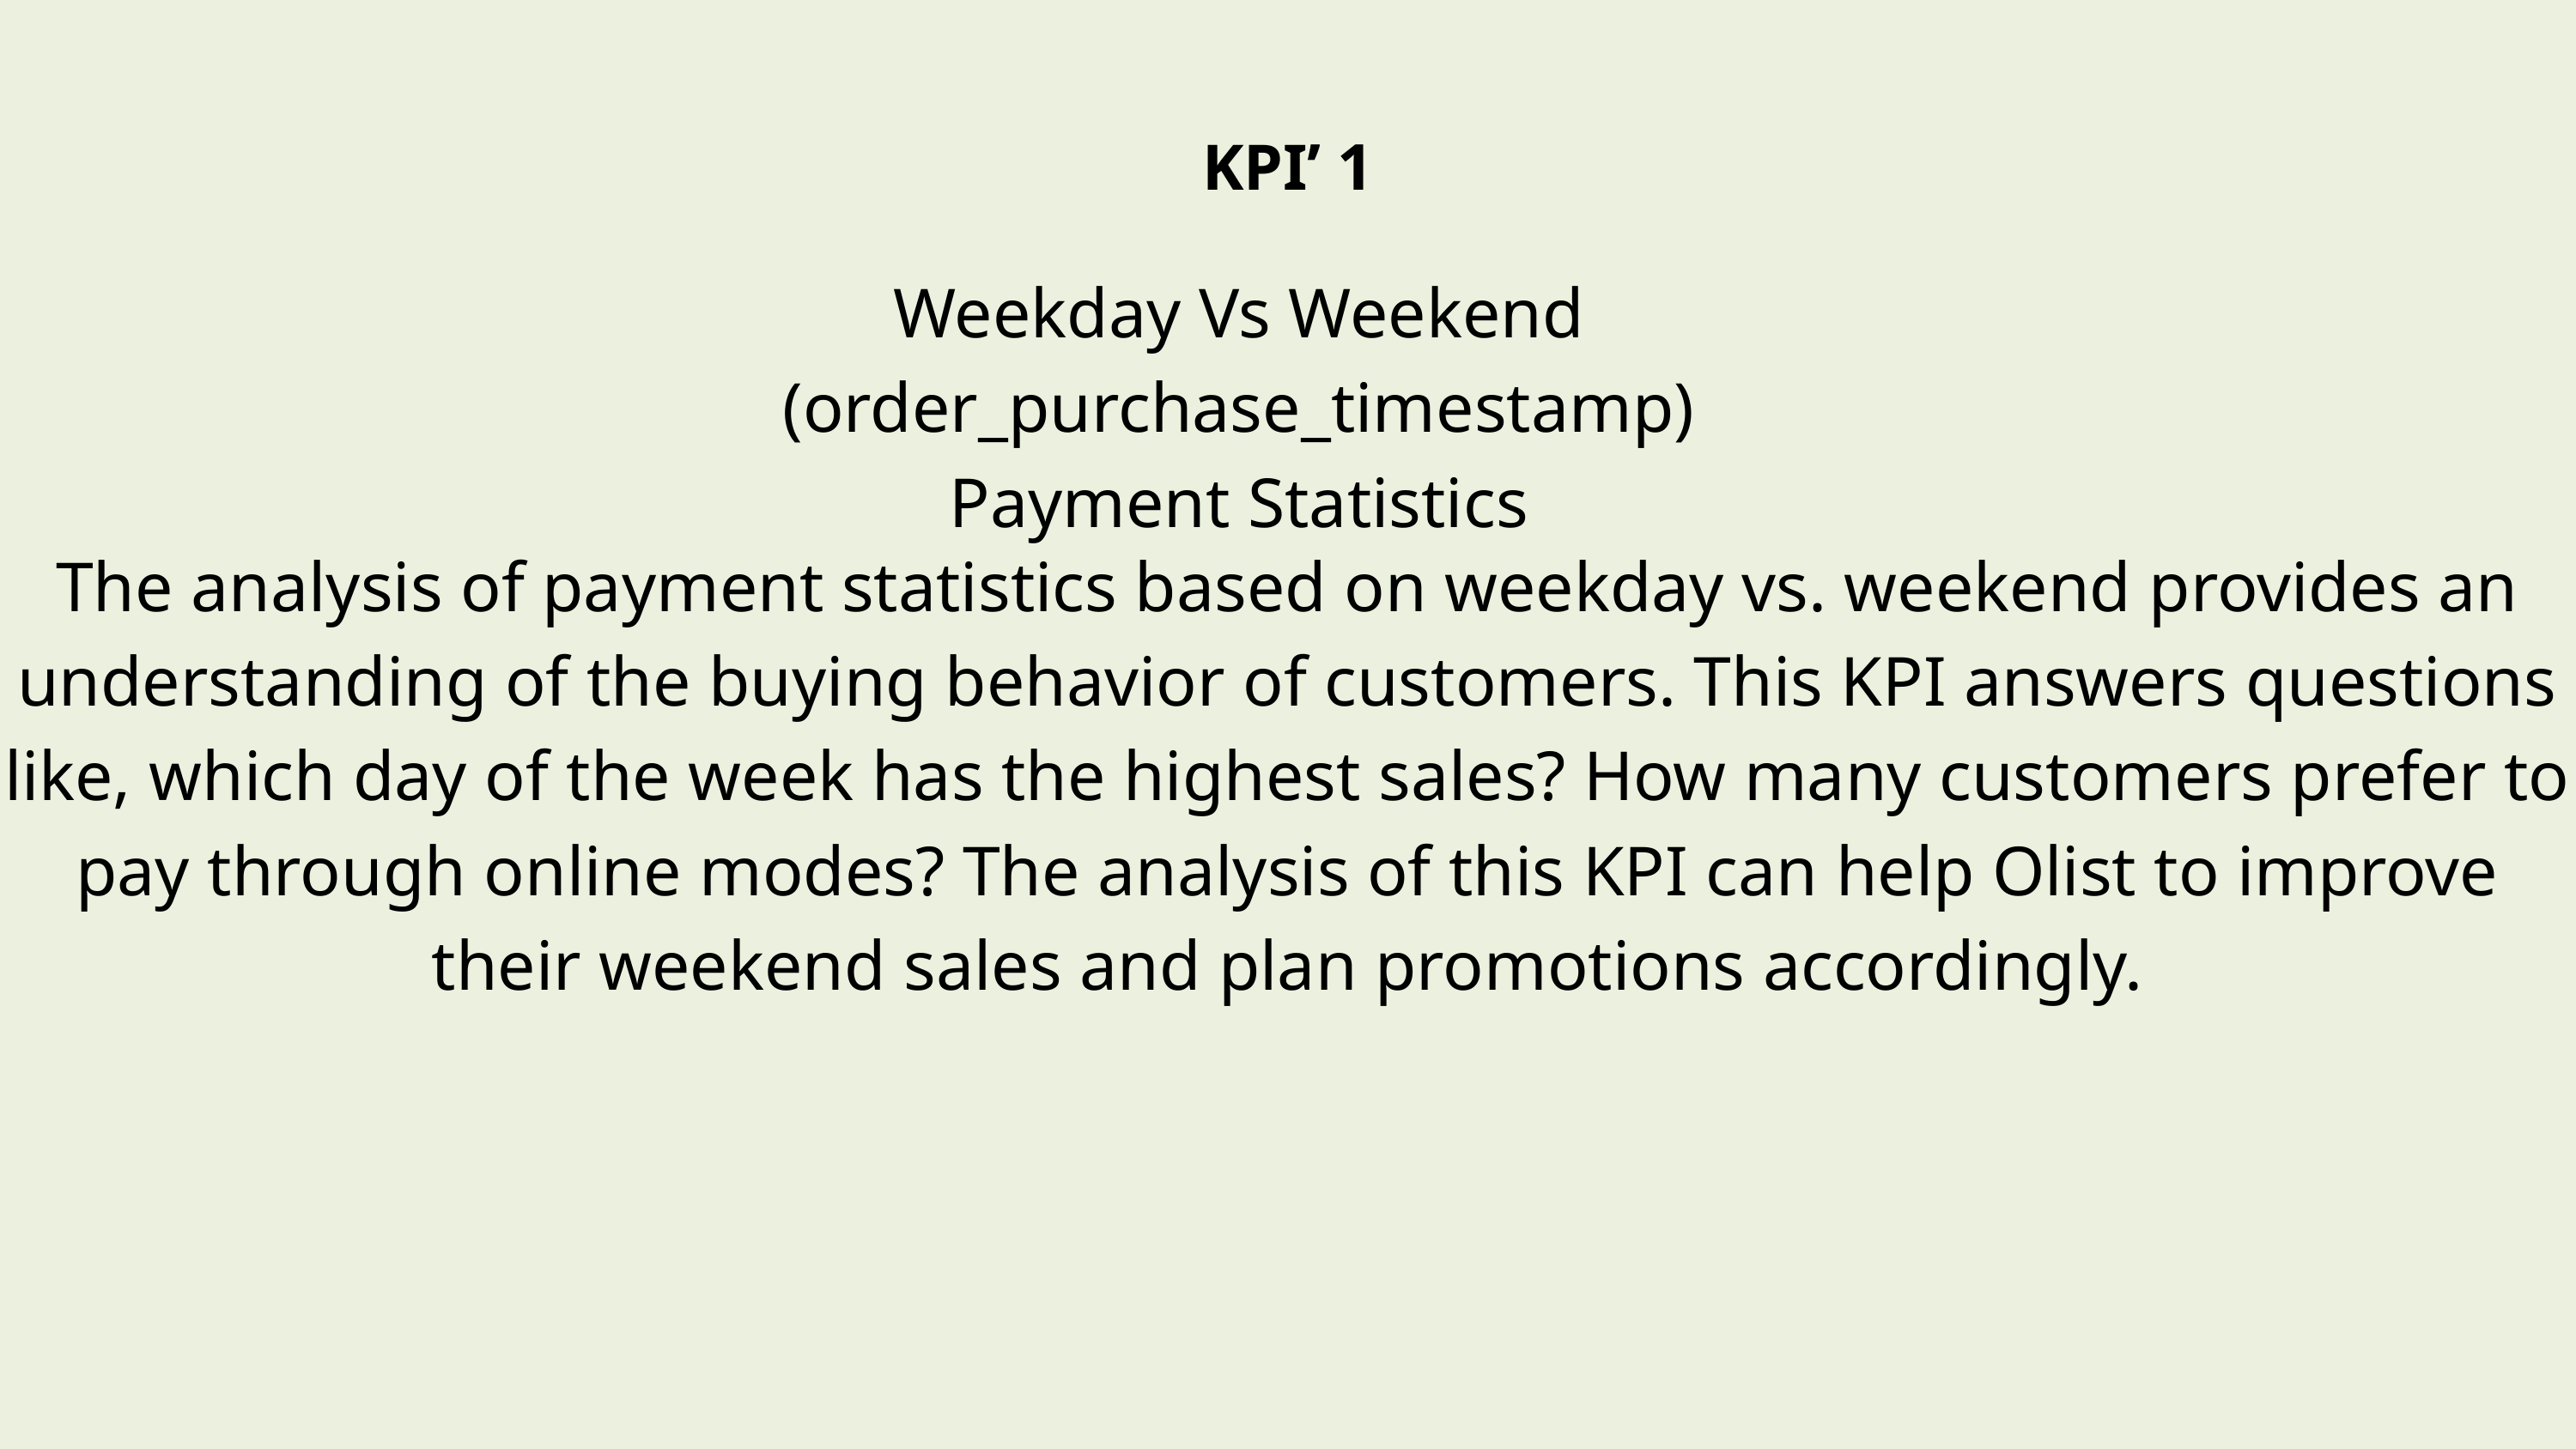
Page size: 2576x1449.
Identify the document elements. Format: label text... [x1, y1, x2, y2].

text_box The analysis of payment statistics based on weekday vs. weekend provides an understanding of the buying behavior of customers. This KPI answers questions like, which day of the week has the highest sales? How many customers prefer to pay through online modes? The analysis of this KPI can help Olist to improve their weekend sales and plan promotions accordingly. [0, 530, 2576, 1004]
text_box KPI’ 1 [634, 56, 1942, 203]
text_box Weekday Vs Weekend (order_purchase_timestamp) Payment Statistics [714, 256, 1764, 541]
